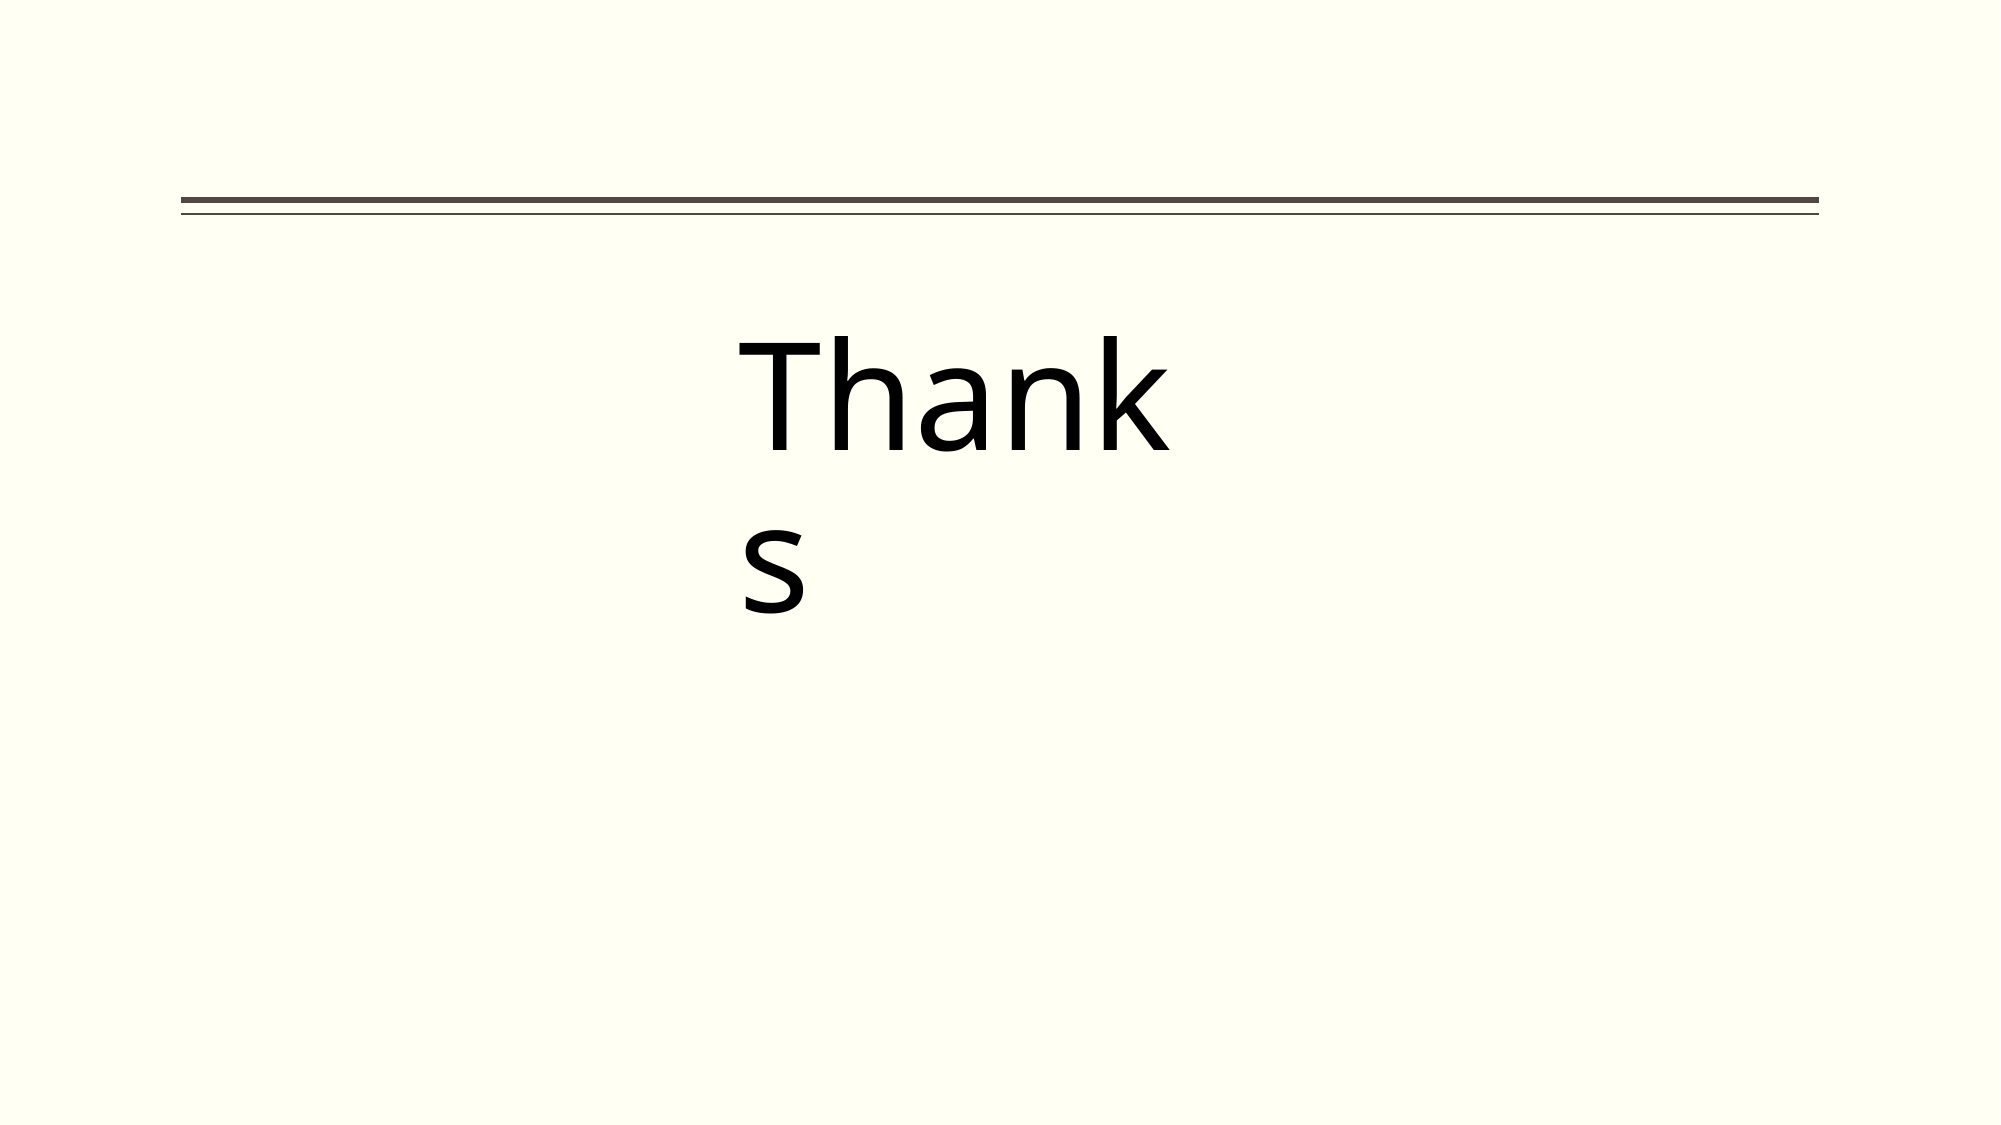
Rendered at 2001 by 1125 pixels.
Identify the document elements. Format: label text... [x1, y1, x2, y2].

title Thanks [738, 472, 1234, 653]
